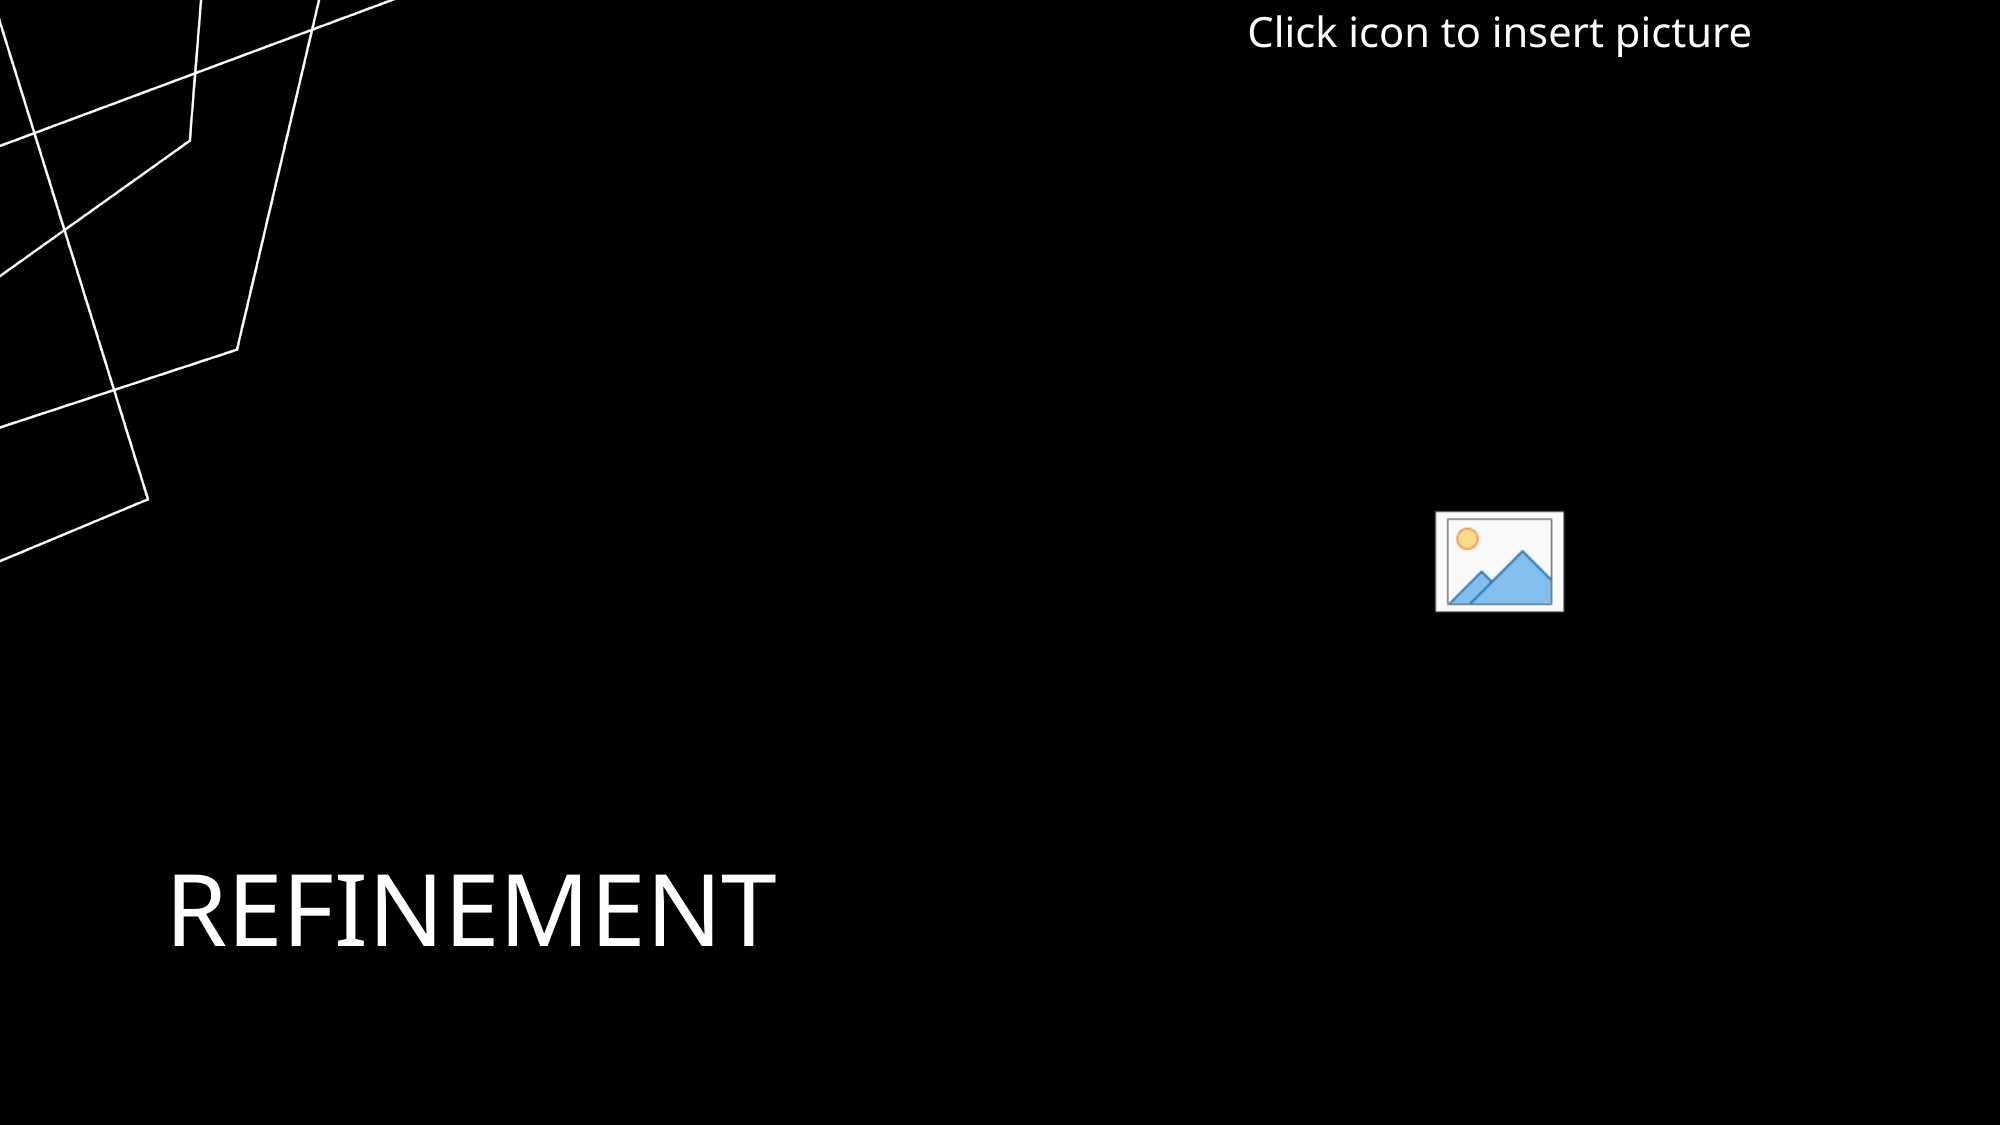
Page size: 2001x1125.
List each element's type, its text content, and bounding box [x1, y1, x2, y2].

title refinement [150, 423, 998, 976]
picture [0, 0, 696, 620]
picture [998, 0, 2000, 1125]
